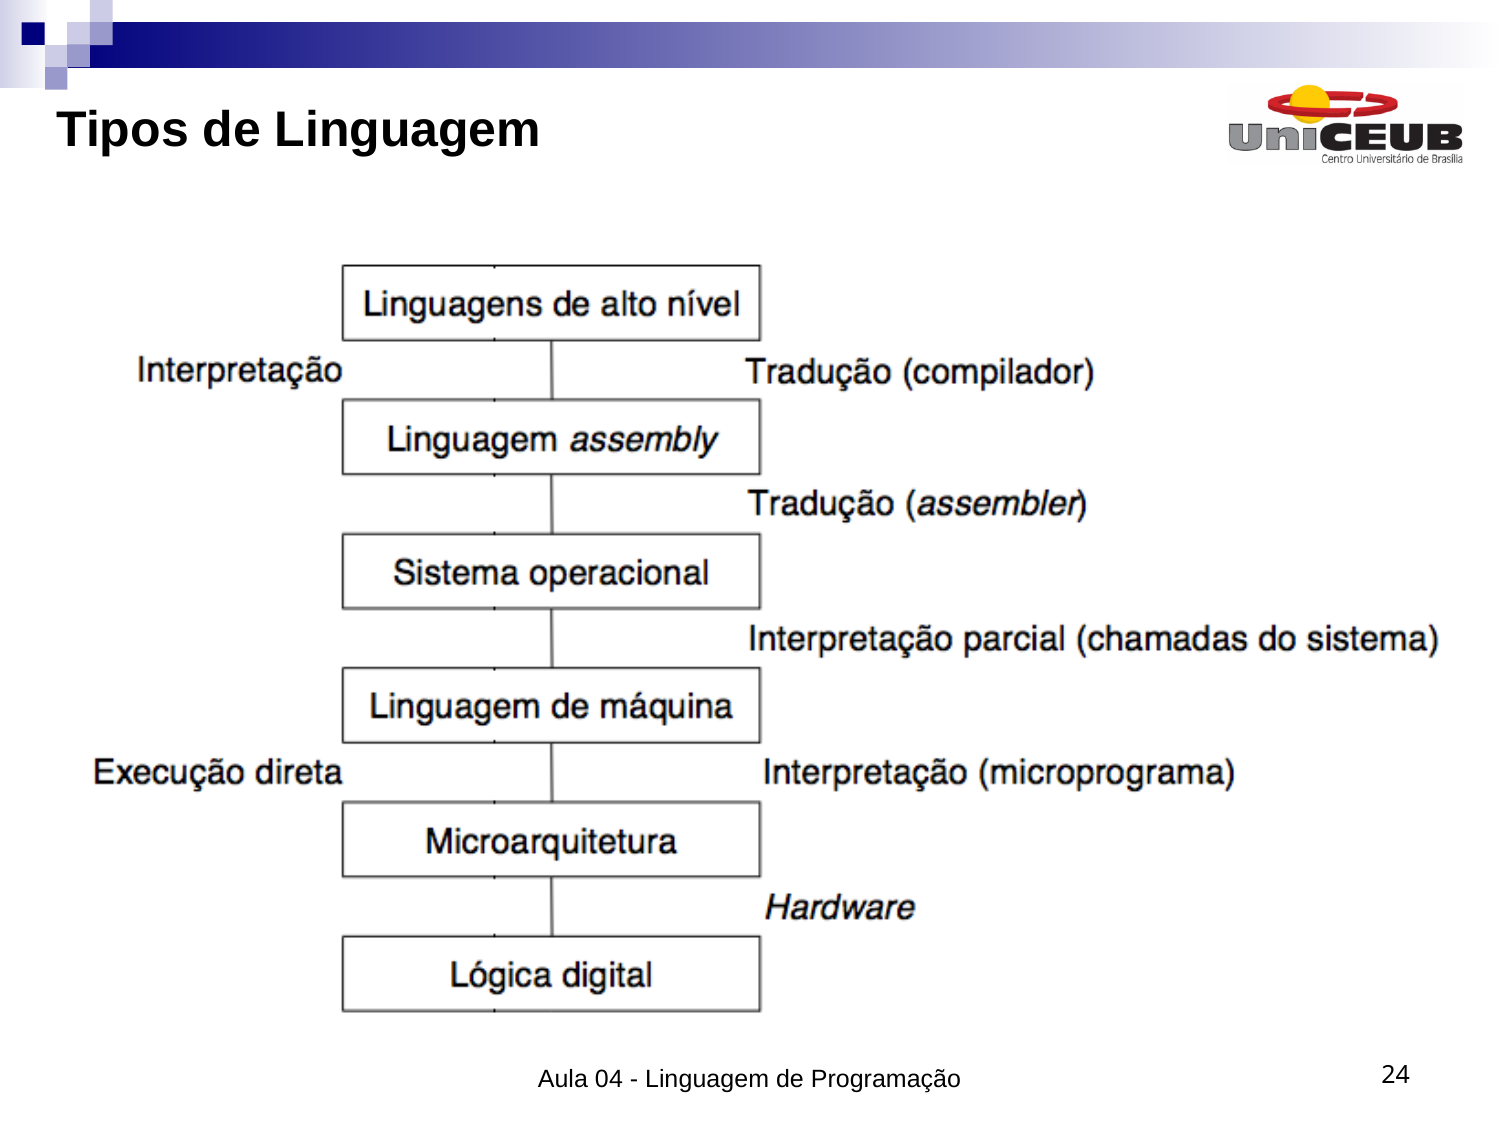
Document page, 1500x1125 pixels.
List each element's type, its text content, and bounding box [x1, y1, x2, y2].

picture [70, 234, 1466, 1033]
text_box 24 [1074, 1041, 1425, 1100]
footer Aula 04 - Linguagem de Programação [512, 1041, 988, 1100]
title Tipos de Linguagem [41, 14, 1392, 239]
picture [1227, 83, 1464, 165]
